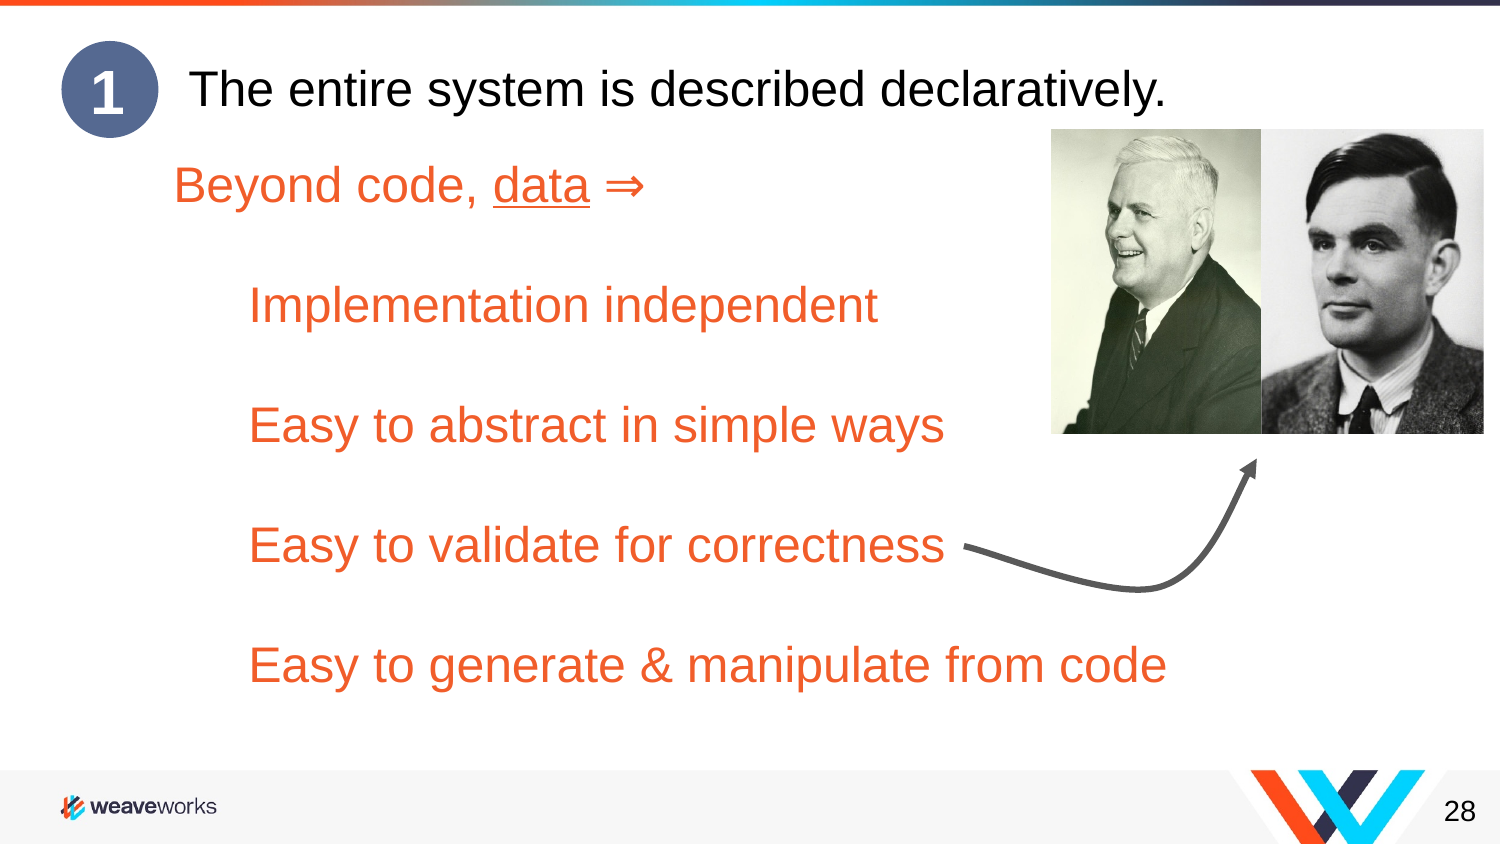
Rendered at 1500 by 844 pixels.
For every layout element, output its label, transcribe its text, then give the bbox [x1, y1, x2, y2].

text_box 1 [61, 40, 159, 138]
text_box [963, 458, 1257, 590]
slide_number ‹#› [1423, 777, 1498, 842]
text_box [1051, 129, 1484, 434]
text_box The entire system is described declaratively. [173, 40, 1439, 137]
picture [0, 0, 1500, 844]
text_box Beyond code, data ⇒ Implementation independent Easy to abstract in simple ways Easy to validate for correctness Easy to generate & manipulate from code [158, 137, 1269, 702]
